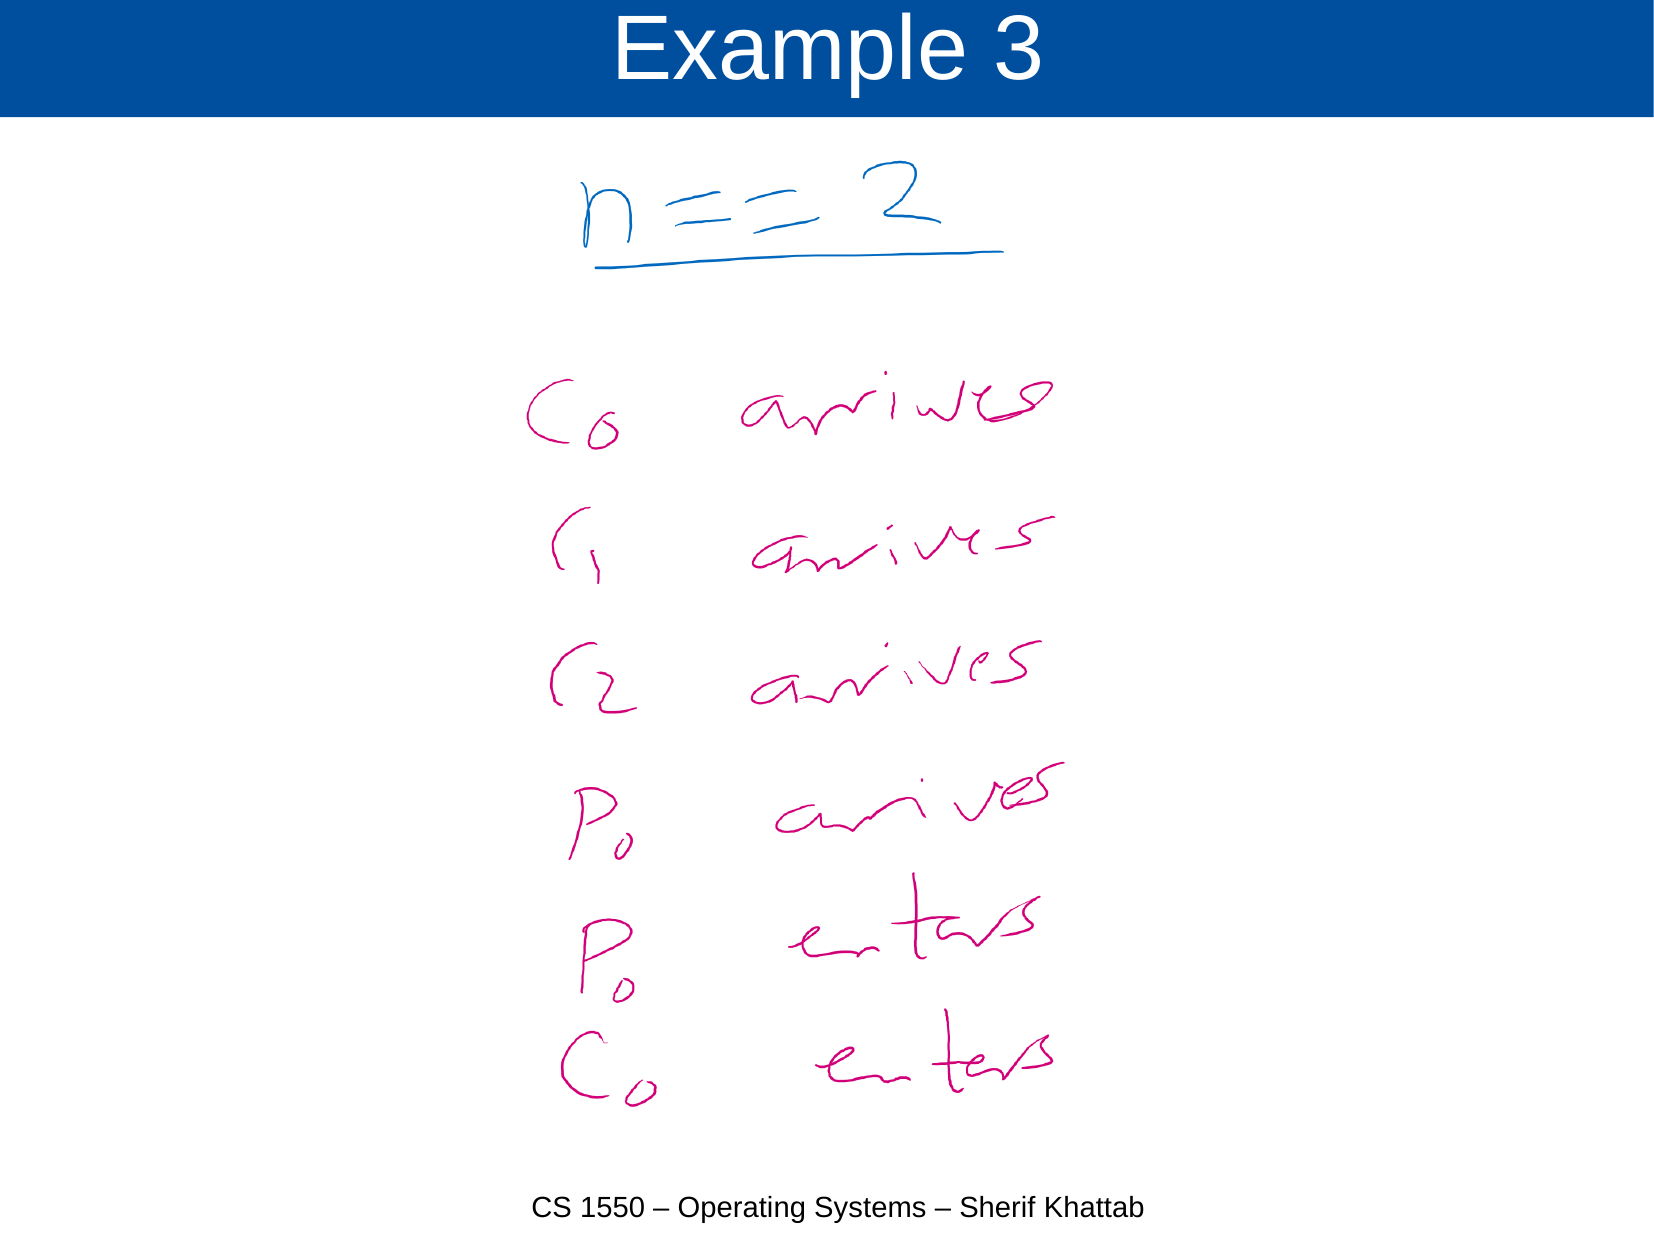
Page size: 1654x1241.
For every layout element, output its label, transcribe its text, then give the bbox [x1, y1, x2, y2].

footer CS 1550 – Operating Systems – Sherif Khattab [460, 1190, 1217, 1241]
picture [520, 154, 1157, 1113]
title Example 3 [0, 0, 1654, 118]
